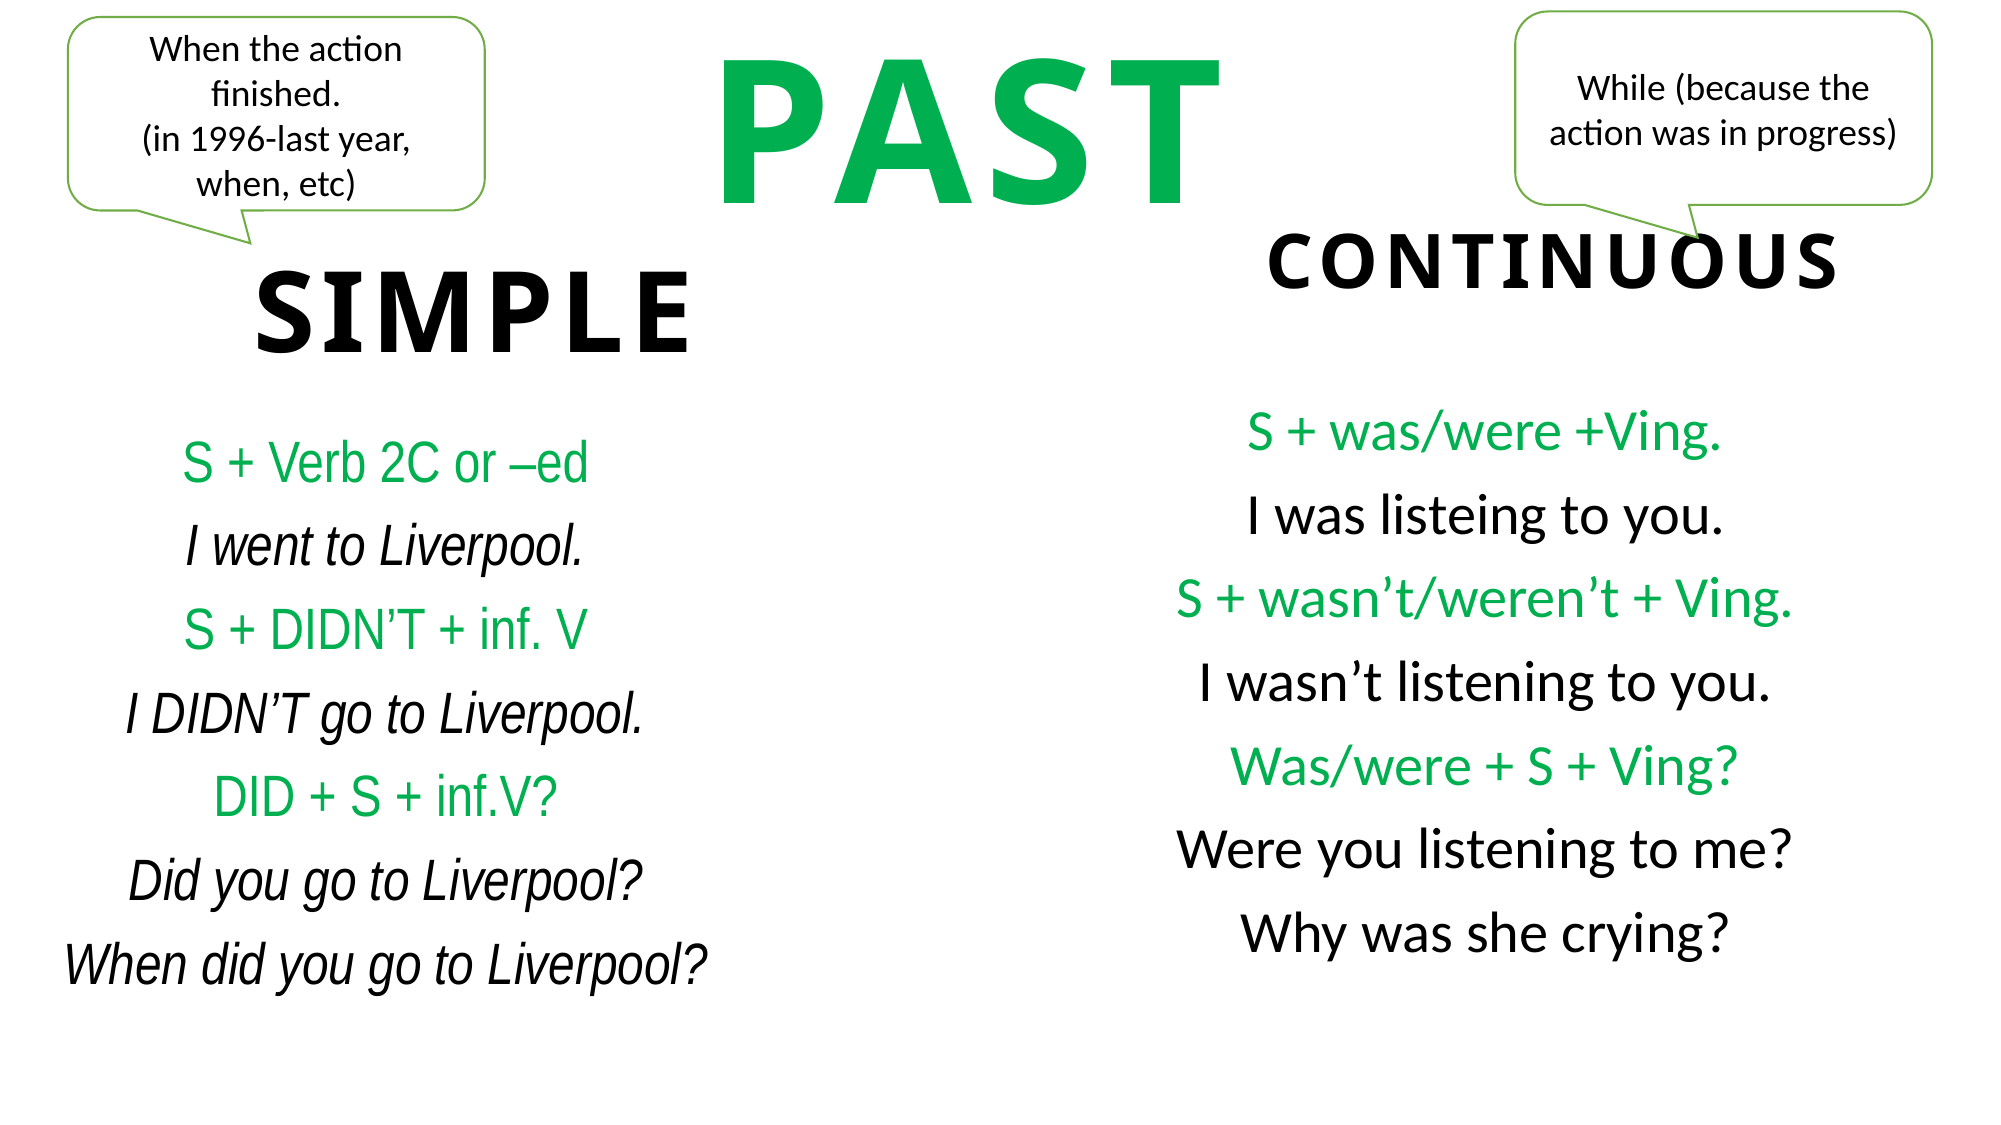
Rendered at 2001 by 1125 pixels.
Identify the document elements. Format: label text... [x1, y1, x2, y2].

text_box When the action finished. (in 1996-last year, when, etc) [66, 15, 486, 245]
text_box CONTINUOUS [1250, 216, 1863, 392]
text_box While (because the action was in progress) [1514, 10, 1934, 240]
text_box SIMPLE [238, 247, 851, 425]
text_box S + Verb 2C or –ed I went to Liverpool. S + DIDN’T + inf. V I DIDN’T go to Liverpool. DID + S + inf.V? Did you go to Liverpool? When did you go to Liverpool? [32, 424, 740, 1066]
title PAST [102, 0, 1828, 278]
text_box S + was/were +Ving. I was listeing to you. S + wasn’t/weren’t + Ving. I wasn’t listening to you. Was/were + S + Ving? Were you listening to me? Why was she crying? [1062, 392, 1909, 1034]
